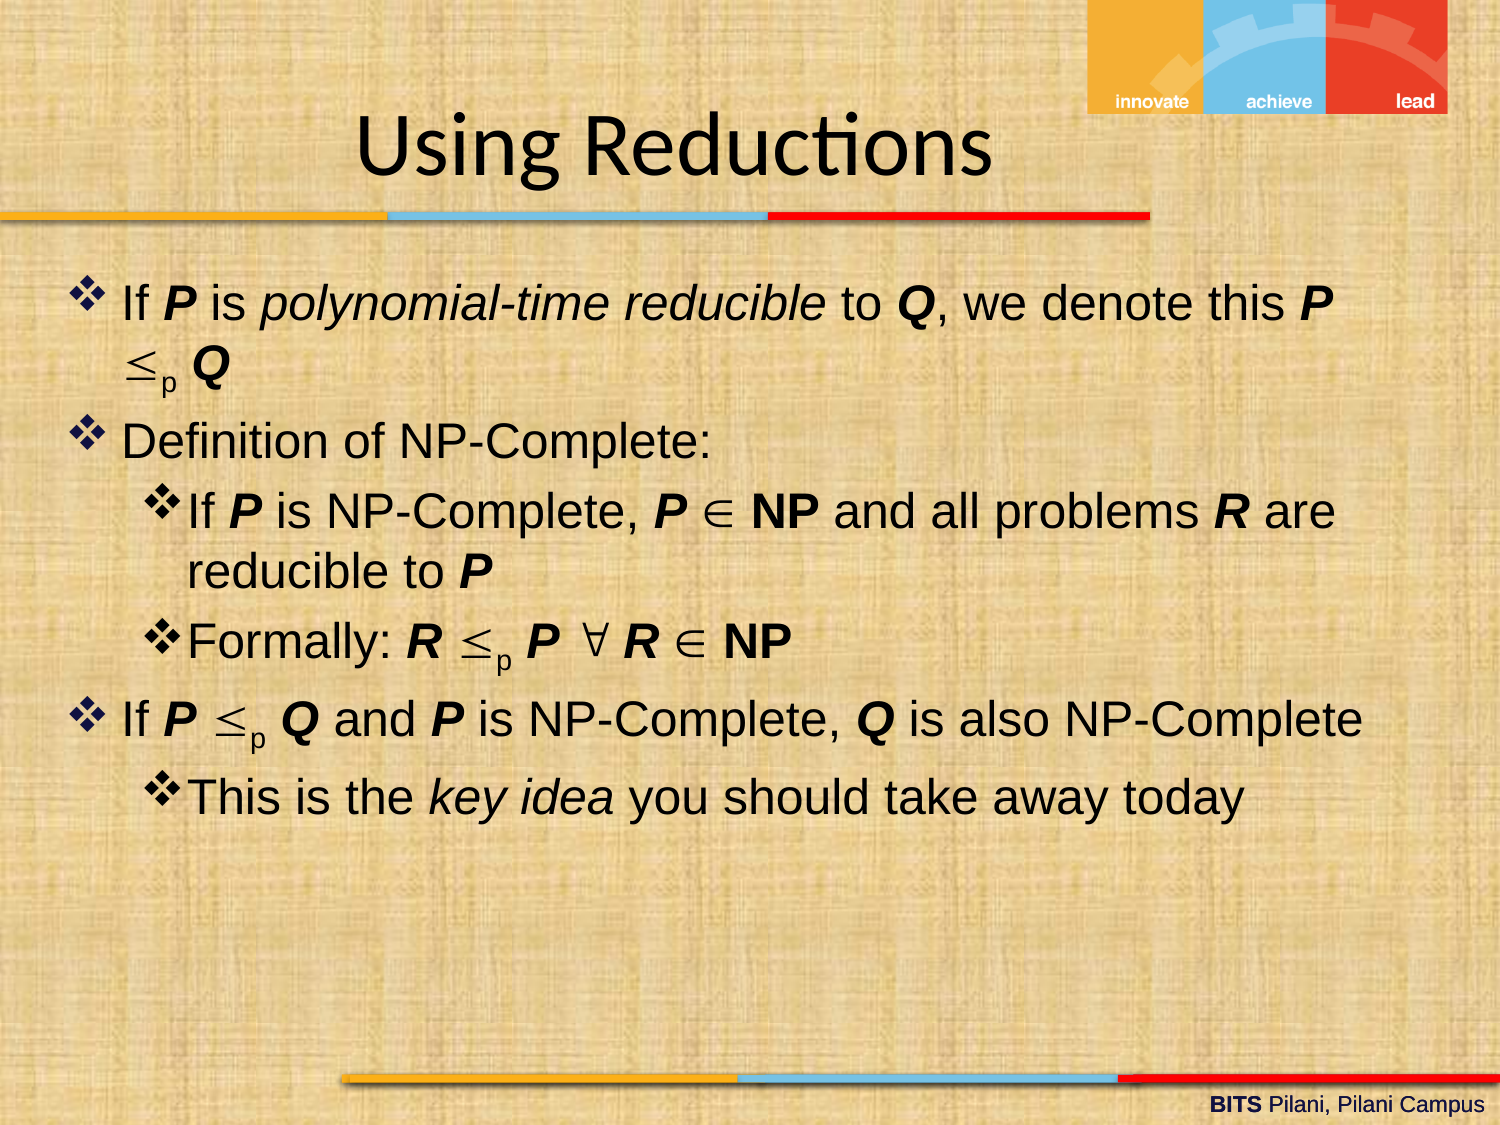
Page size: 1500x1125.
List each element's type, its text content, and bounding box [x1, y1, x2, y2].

list If P is polynomial-time reducible to Q, we denote this P p Q Definition of NP-Complete: If P is NP-Complete, P  NP and all problems R are reducible to P Formally: R p P  R  NP If P p Q and P is NP-Complete, Q is also NP-Complete This is the key idea you should take away today [50, 262, 1400, 1005]
title Using Reductions [0, 45, 1350, 233]
picture [0, 0, 1500, 1125]
